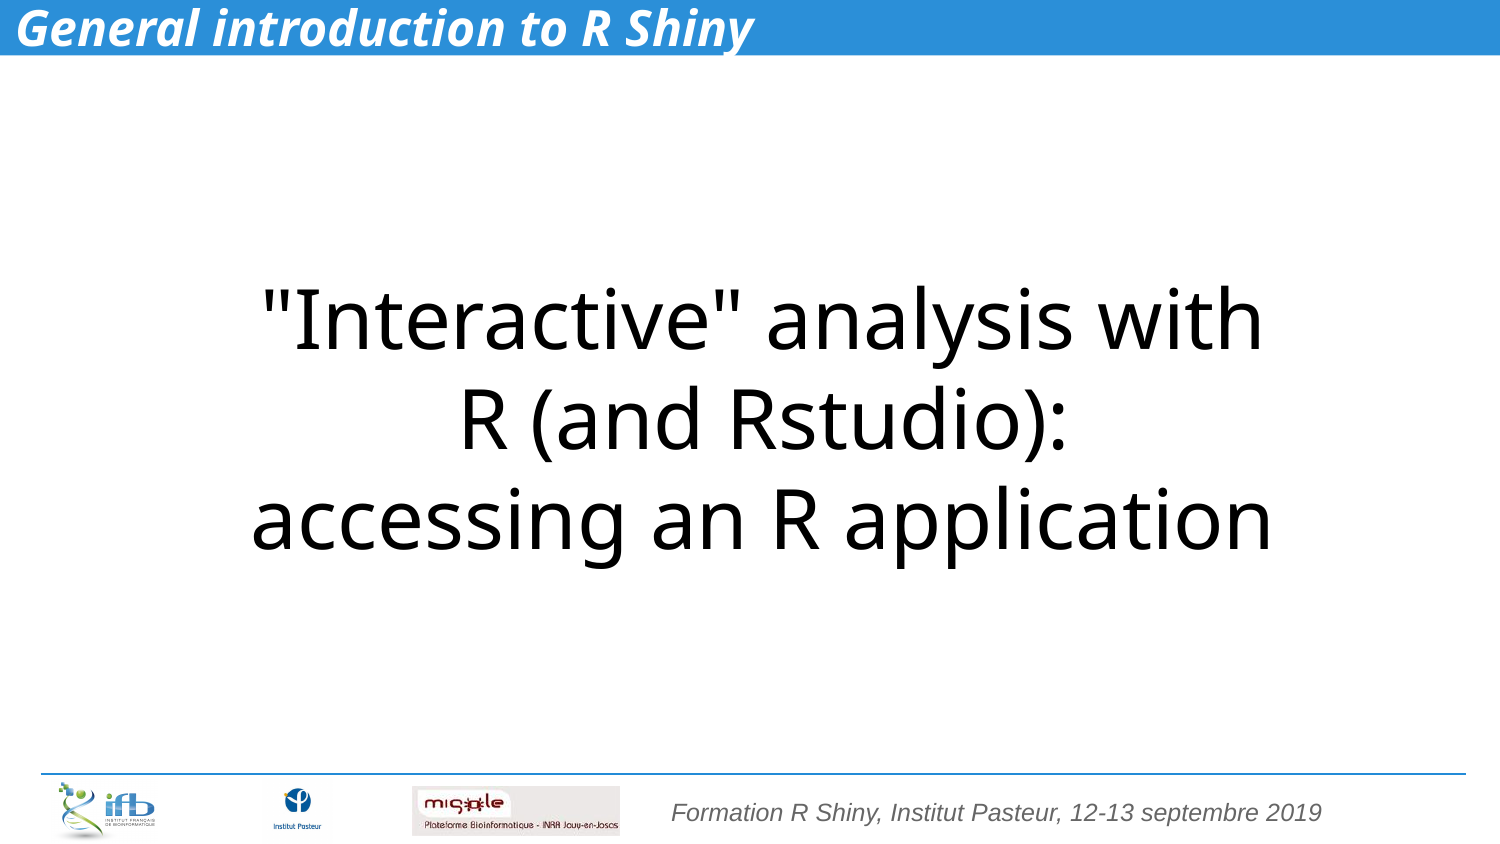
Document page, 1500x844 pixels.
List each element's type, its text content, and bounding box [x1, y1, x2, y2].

picture [262, 778, 333, 844]
picture [412, 786, 620, 836]
title General introduction to R Shiny [0, 0, 1500, 56]
picture [51, 779, 158, 843]
list "Interactive" analysis with R (and Rstudio): accessing an R application [37, 74, 1469, 759]
